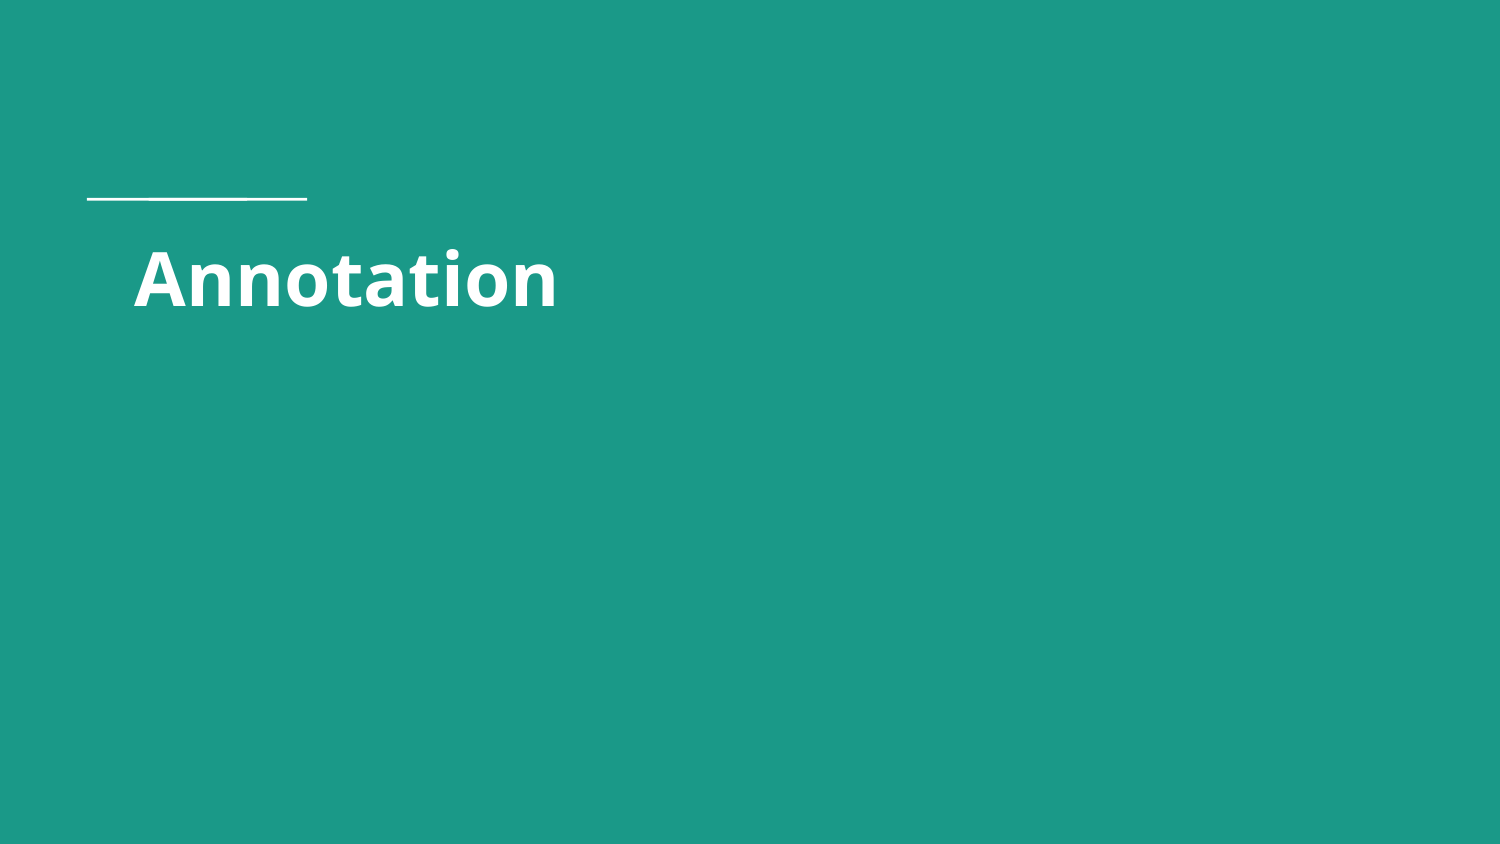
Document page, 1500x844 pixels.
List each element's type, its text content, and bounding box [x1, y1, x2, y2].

title Annotation [119, 216, 1381, 466]
